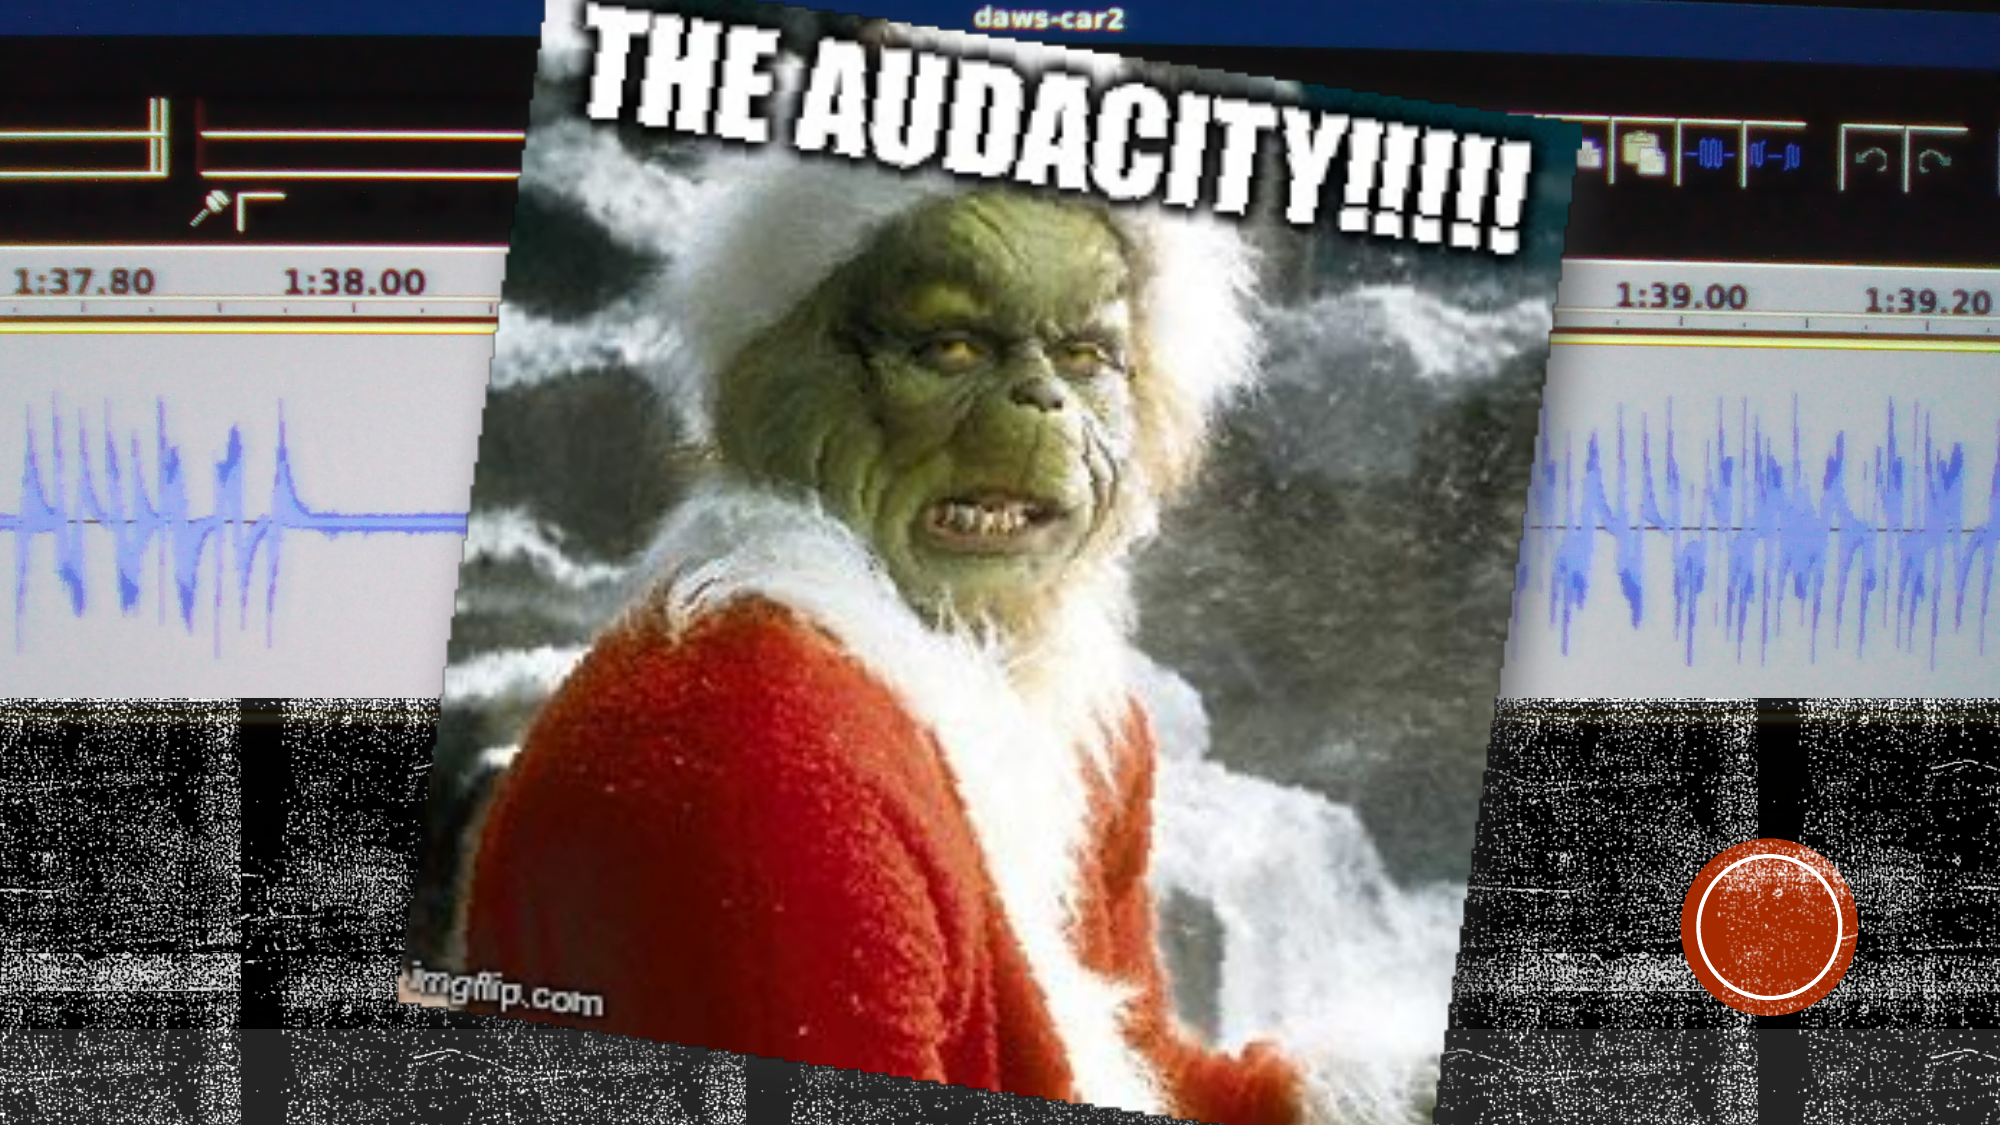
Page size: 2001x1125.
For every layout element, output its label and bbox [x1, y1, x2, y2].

text_box [1684, 841, 1855, 1013]
picture [967, 1085, 1436, 1125]
text_box [0, 1030, 921, 1125]
text_box [1483, 1030, 2000, 1125]
picture [0, 0, 1998, 1083]
